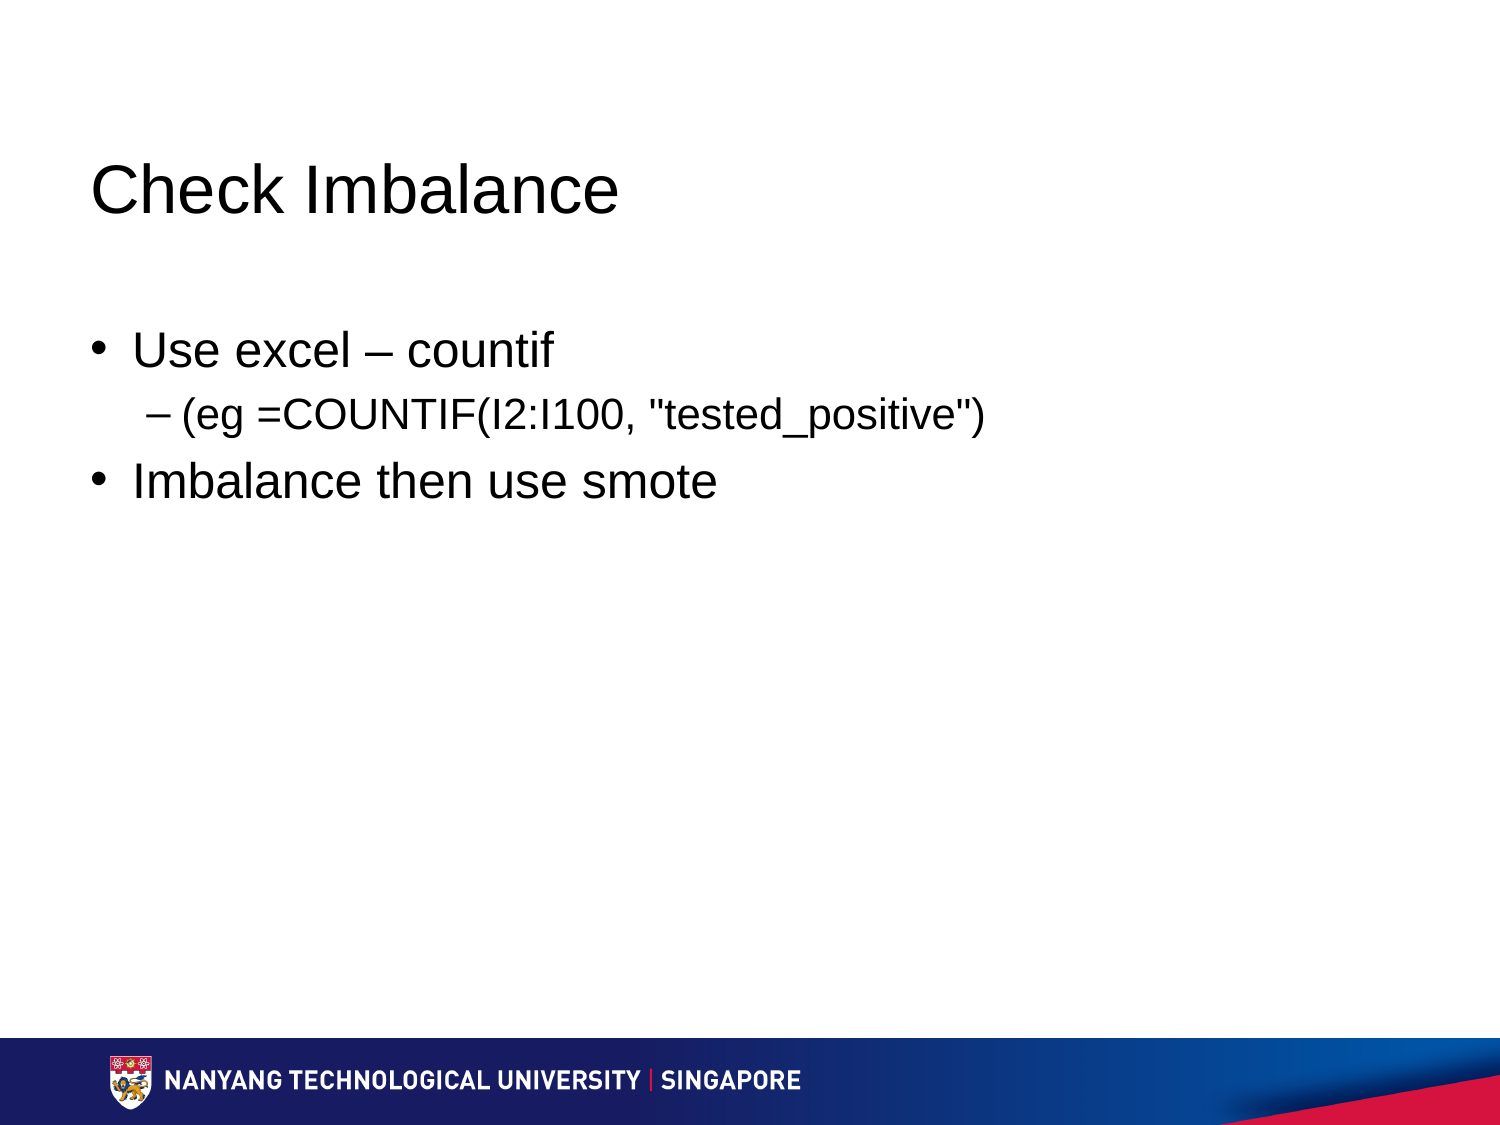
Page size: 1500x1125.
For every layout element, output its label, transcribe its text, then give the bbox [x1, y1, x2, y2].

title Check Imbalance [75, 92, 1425, 280]
picture [0, 1038, 1500, 1125]
list Use excel – countif (eg =COUNTIF(I2:I100, "tested_positive") Imbalance then use smote [75, 309, 1425, 946]
